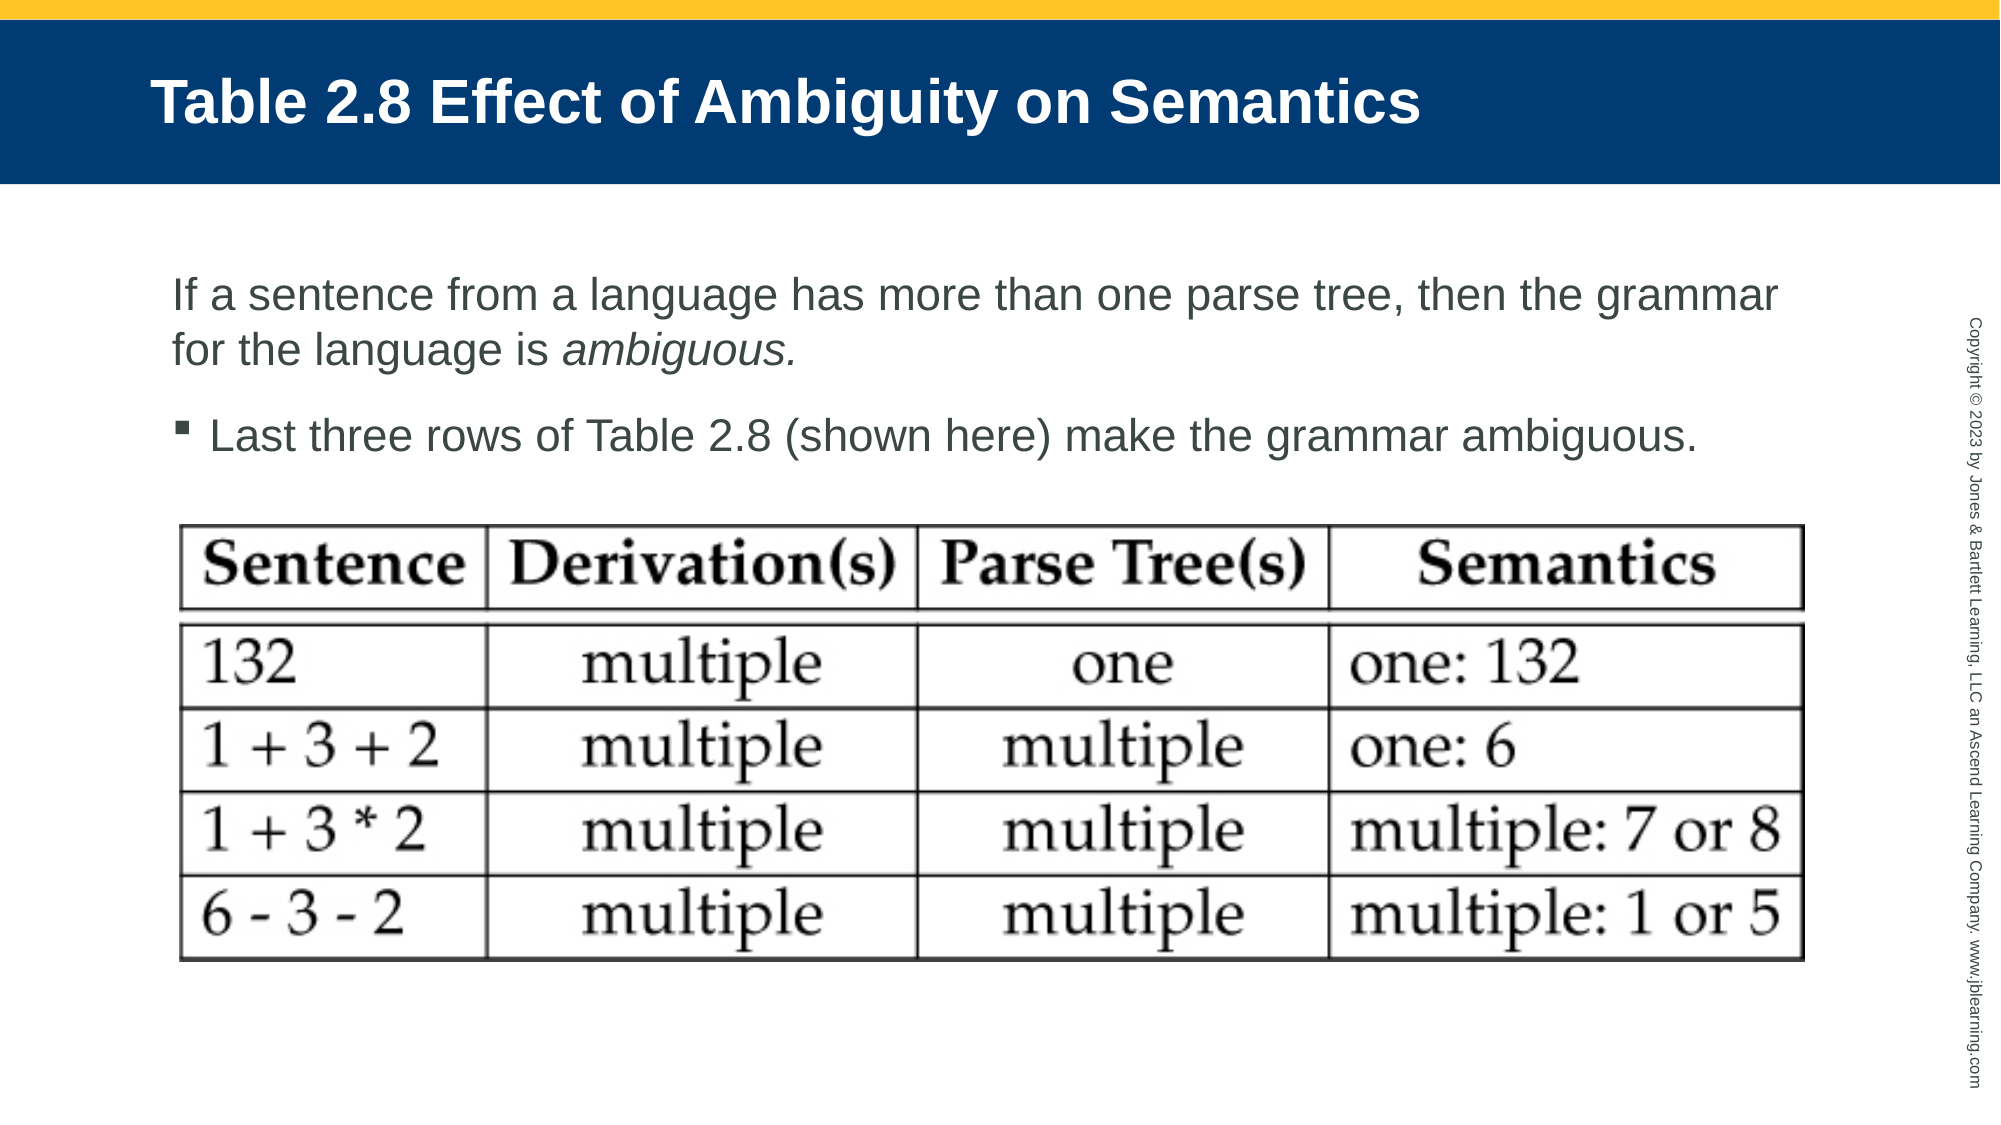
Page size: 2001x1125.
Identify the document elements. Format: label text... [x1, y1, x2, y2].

picture [179, 524, 1805, 962]
list If a sentence from a language has more than one parse tree, then the grammar for the language is ambiguous. Last three rows of Table 2.8 (shown here) make the grammar ambiguous. [151, 244, 1840, 1016]
title Table 2.8 Effect of Ambiguity on Semantics [0, 19, 2000, 185]
